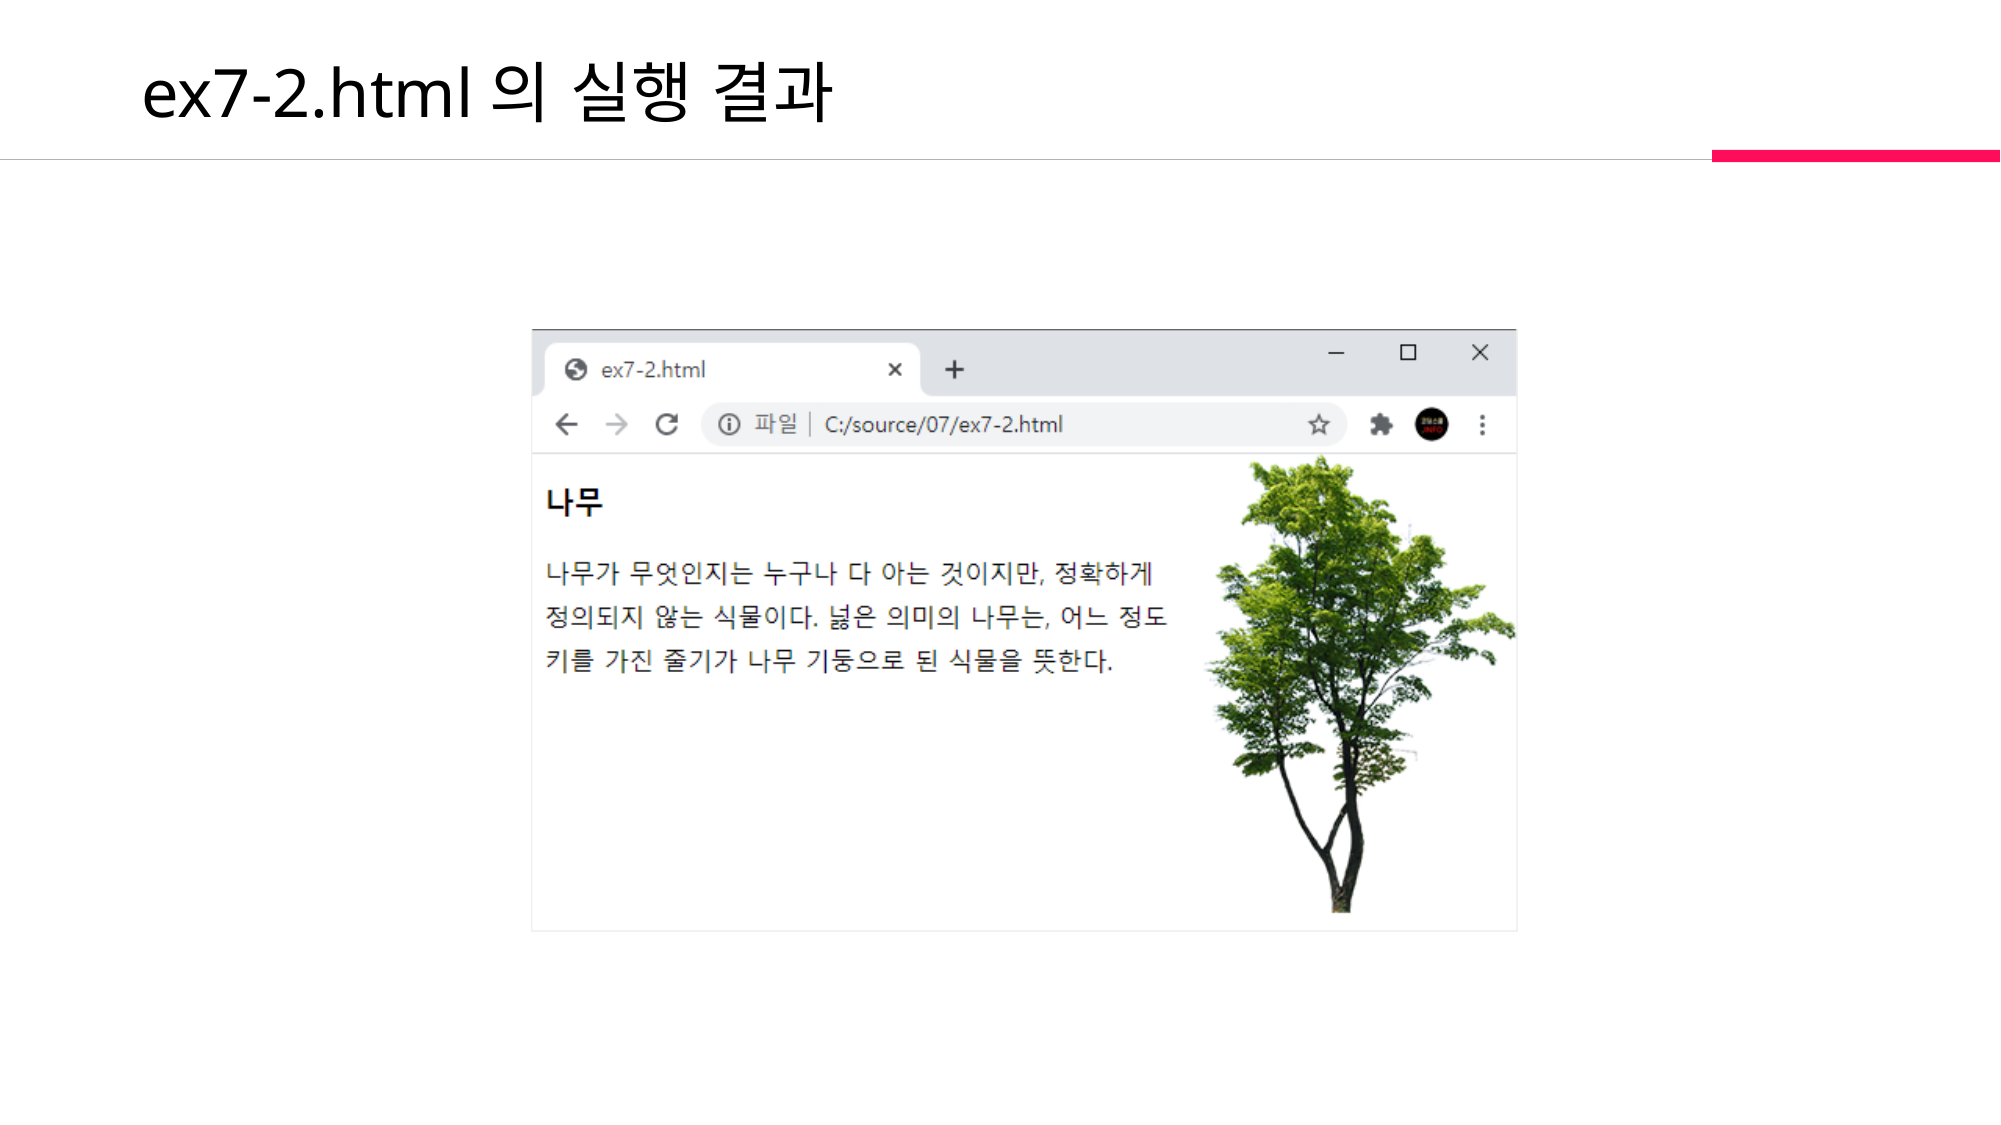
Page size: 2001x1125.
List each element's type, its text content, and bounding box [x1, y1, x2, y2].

text_box [1711, 149, 2000, 159]
picture [531, 329, 1518, 932]
text_box ex7-2.html의 실행 결과 [126, 43, 1148, 139]
